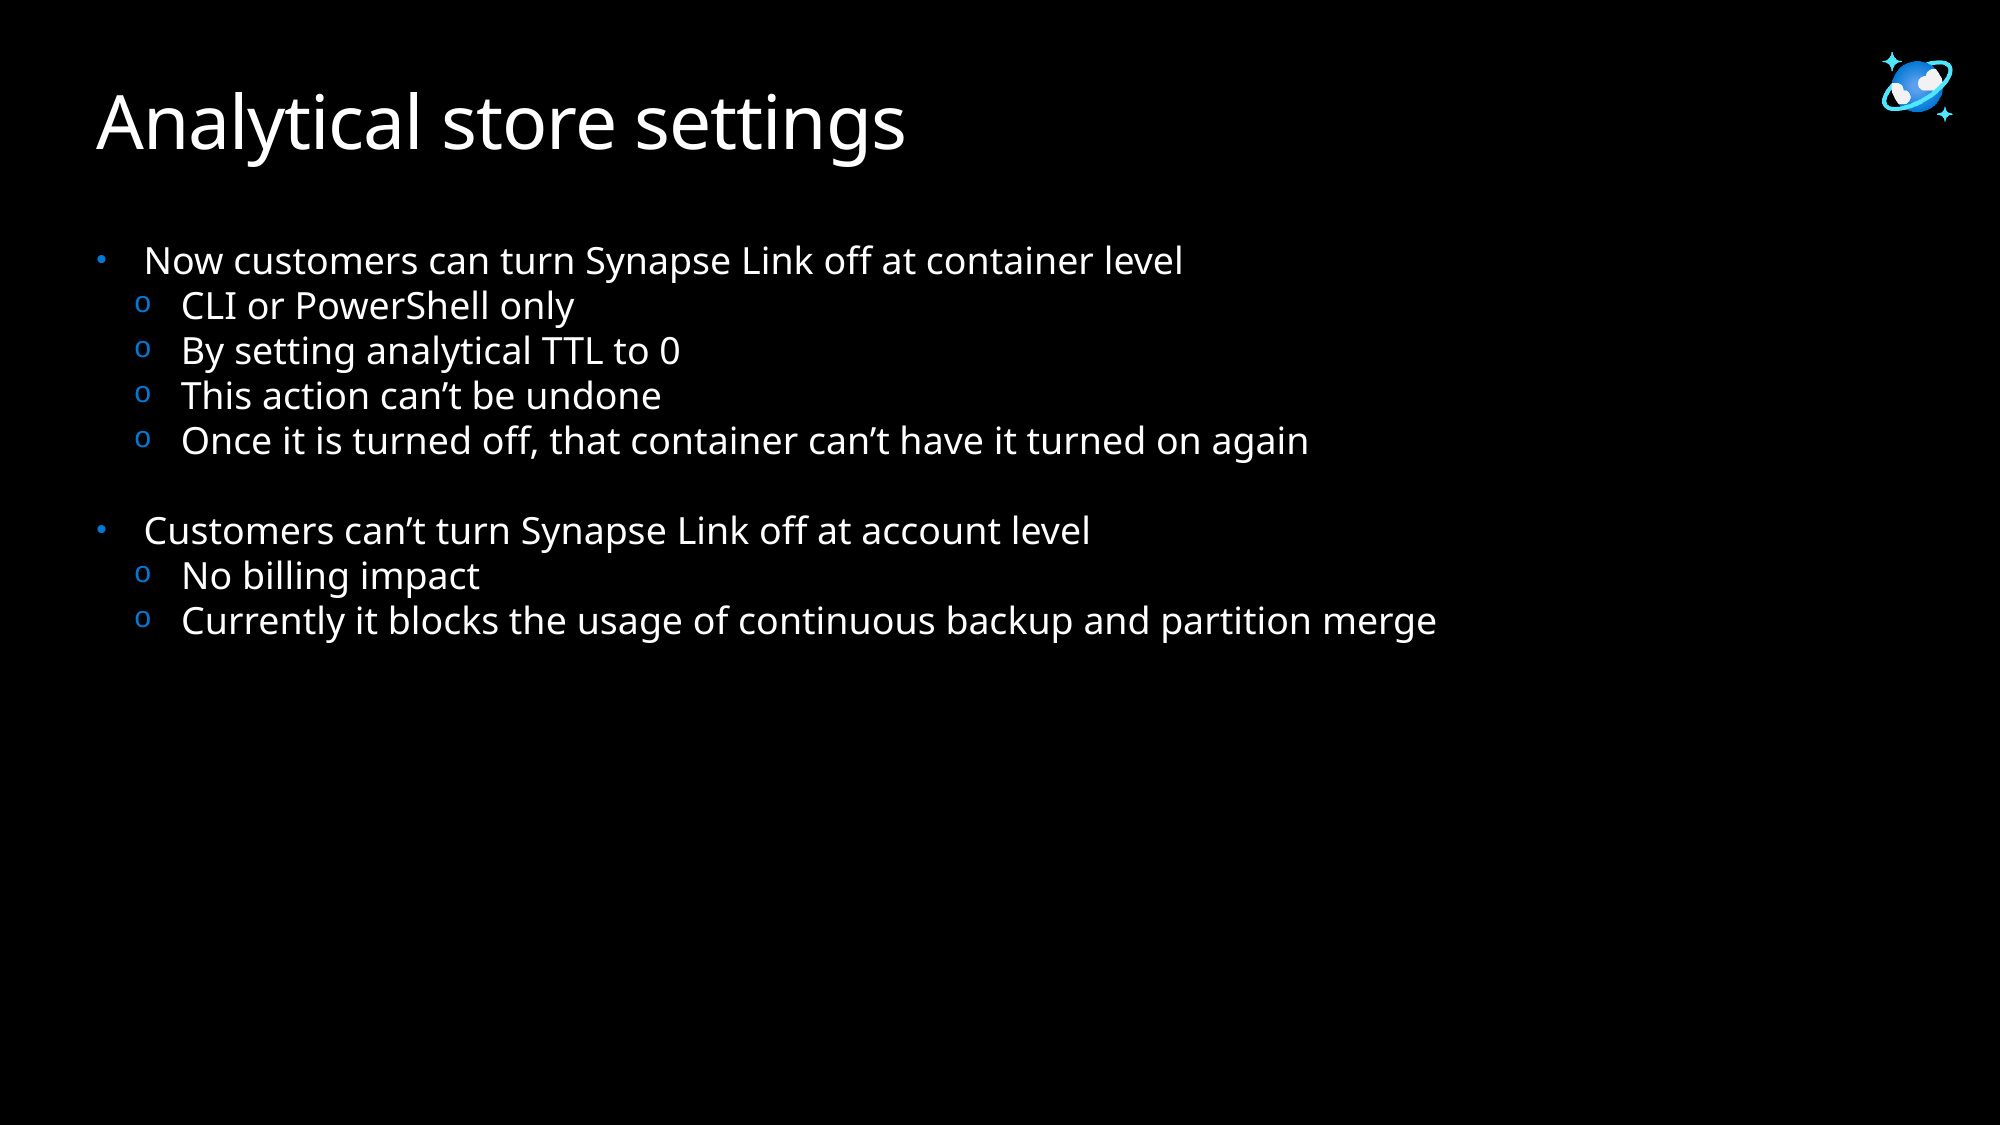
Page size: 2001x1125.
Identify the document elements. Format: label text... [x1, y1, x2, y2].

text_box Now customers can turn Synapse Link off at container level CLI or PowerShell only By setting analytical TTL to 0 This action can’t be undone Once it is turned off, that container can’t have it turned on again Customers can’t turn Synapse Link off at account level No billing impact Currently it blocks the usage of continuous backup and partition merge [96, 348, 1816, 661]
picture [1857, 48, 1977, 124]
title Analytical store settings [96, 75, 1904, 348]
